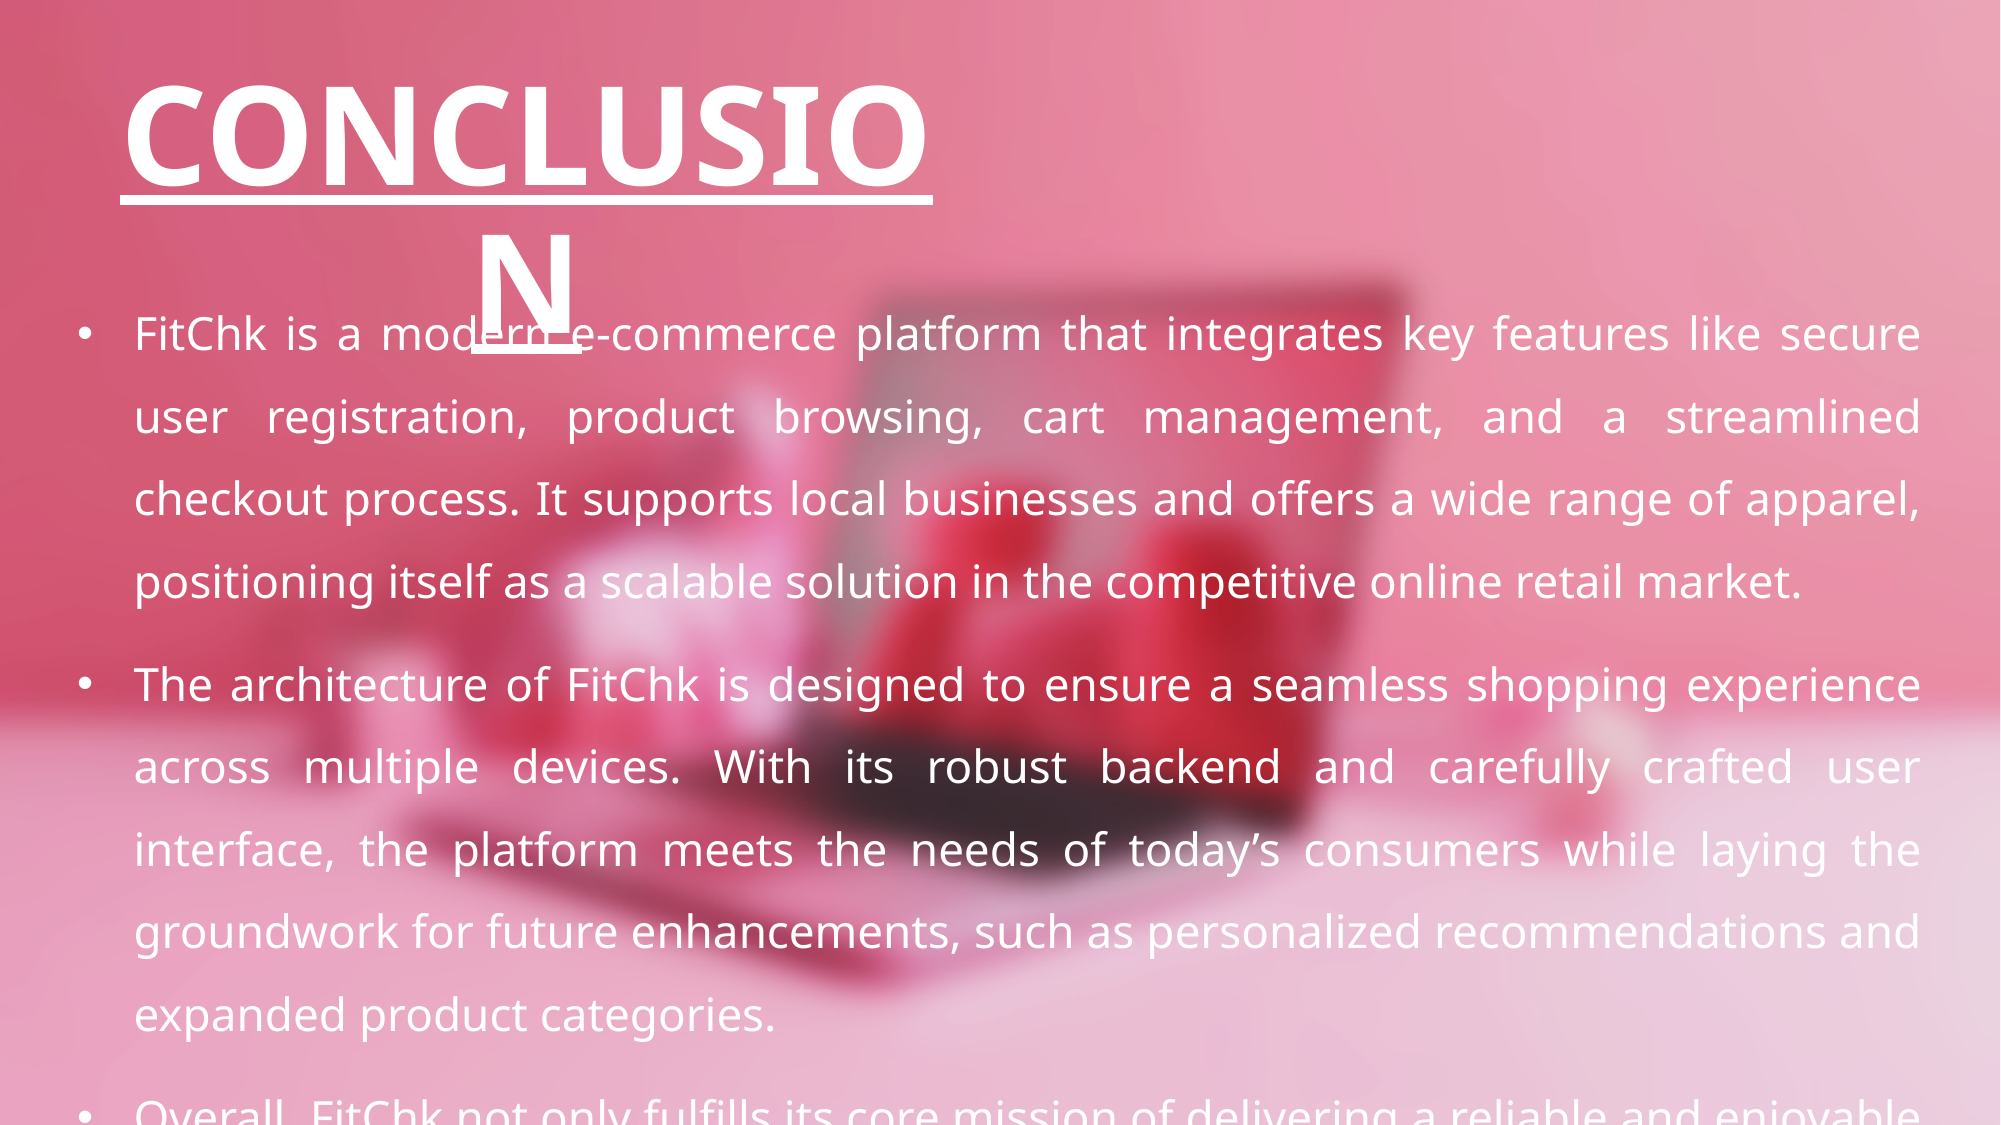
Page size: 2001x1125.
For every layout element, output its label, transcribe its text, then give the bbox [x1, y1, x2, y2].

text_box FitChk is a modern e-commerce platform that integrates key features like secure user registration, product browsing, cart management, and a streamlined checkout process. It supports local businesses and offers a wide range of apparel, positioning itself as a scalable solution in the competitive online retail market. The architecture of FitChk is designed to ensure a seamless shopping experience across multiple devices. With its robust backend and carefully crafted user interface, the platform meets the needs of today’s consumers while laying the groundwork for future enhancements, such as personalized recommendations and expanded product categories. Overall, FitChk not only fulfills its core mission of delivering a reliable and enjoyable online shopping experience but also demonstrates a commitment to supporting local businesses and adapting to the evolving demands of the e-commerce landscape. [62, 270, 1938, 1125]
text_box CONCLUSION [85, 59, 968, 186]
picture [0, 0, 2001, 1125]
